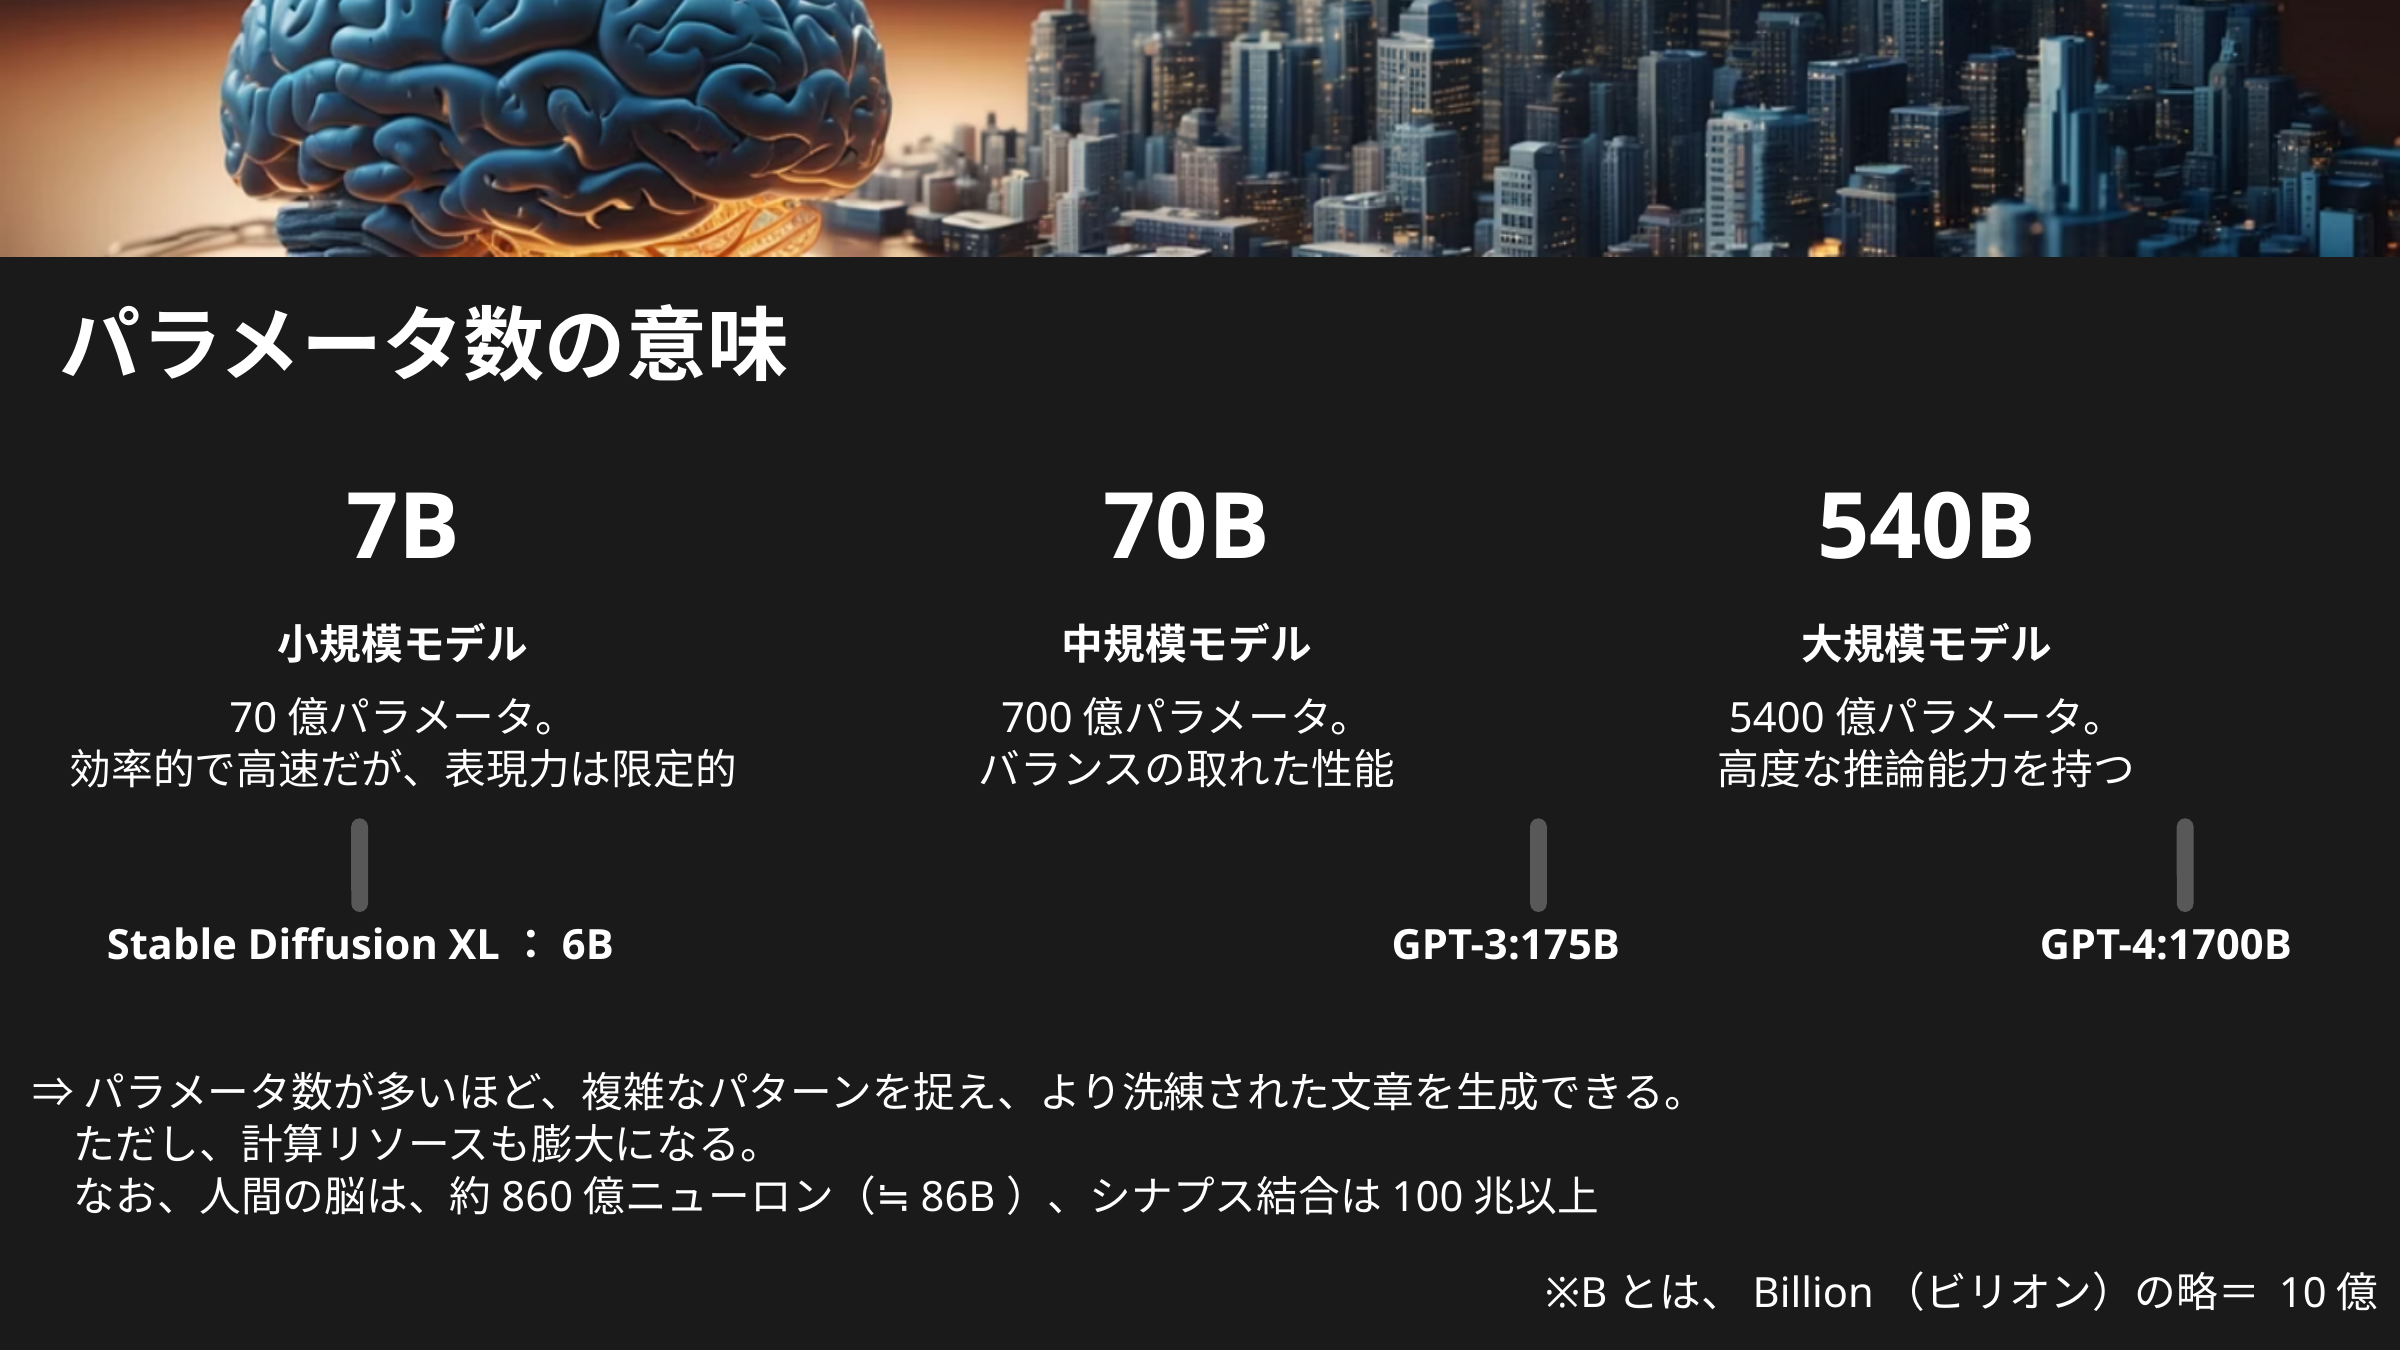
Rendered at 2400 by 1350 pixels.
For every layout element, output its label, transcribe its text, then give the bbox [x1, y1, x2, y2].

text_box パラメータ数の意味 [59, 289, 874, 392]
text_box [351, 818, 369, 913]
text_box 70億パラメータ。 効率的で高速だが、表現力は限定的 [60, 688, 747, 793]
text_box [1530, 818, 1547, 913]
text_box Stable Diffusion XL：6B [106, 919, 602, 1028]
text_box 70B [843, 470, 1530, 578]
picture [0, 0, 2400, 257]
text_box GPT-4:1700B [2039, 919, 2334, 1028]
text_box ※Bとは、Billion（ビリオン）の略＝ 10億 [1545, 1263, 2399, 1334]
text_box 5400億パラメータ。 高度な推論能力を持つ [1583, 688, 2270, 741]
text_box [2176, 818, 2194, 913]
text_box 大規模モデル [1723, 618, 2131, 669]
text_box ⇒パラメータ数が多いほど、複雑なパターンを捉え、より洗練された文章を生成できる。 ただし、計算リソースも膨大になる。 なお、人間の脳は、約860億ニューロン（≒86B）、シナプス結合は100兆以上 [32, 1063, 1752, 1228]
text_box GPT-3:175B [1391, 919, 1686, 986]
text_box 700億パラメータ。 バランスの取れた性能 [843, 688, 1530, 741]
text_box 7B [60, 470, 747, 578]
text_box 中規模モデル [983, 618, 1391, 669]
text_box 540B [1583, 470, 2270, 578]
text_box 小規模モデル [199, 618, 607, 669]
